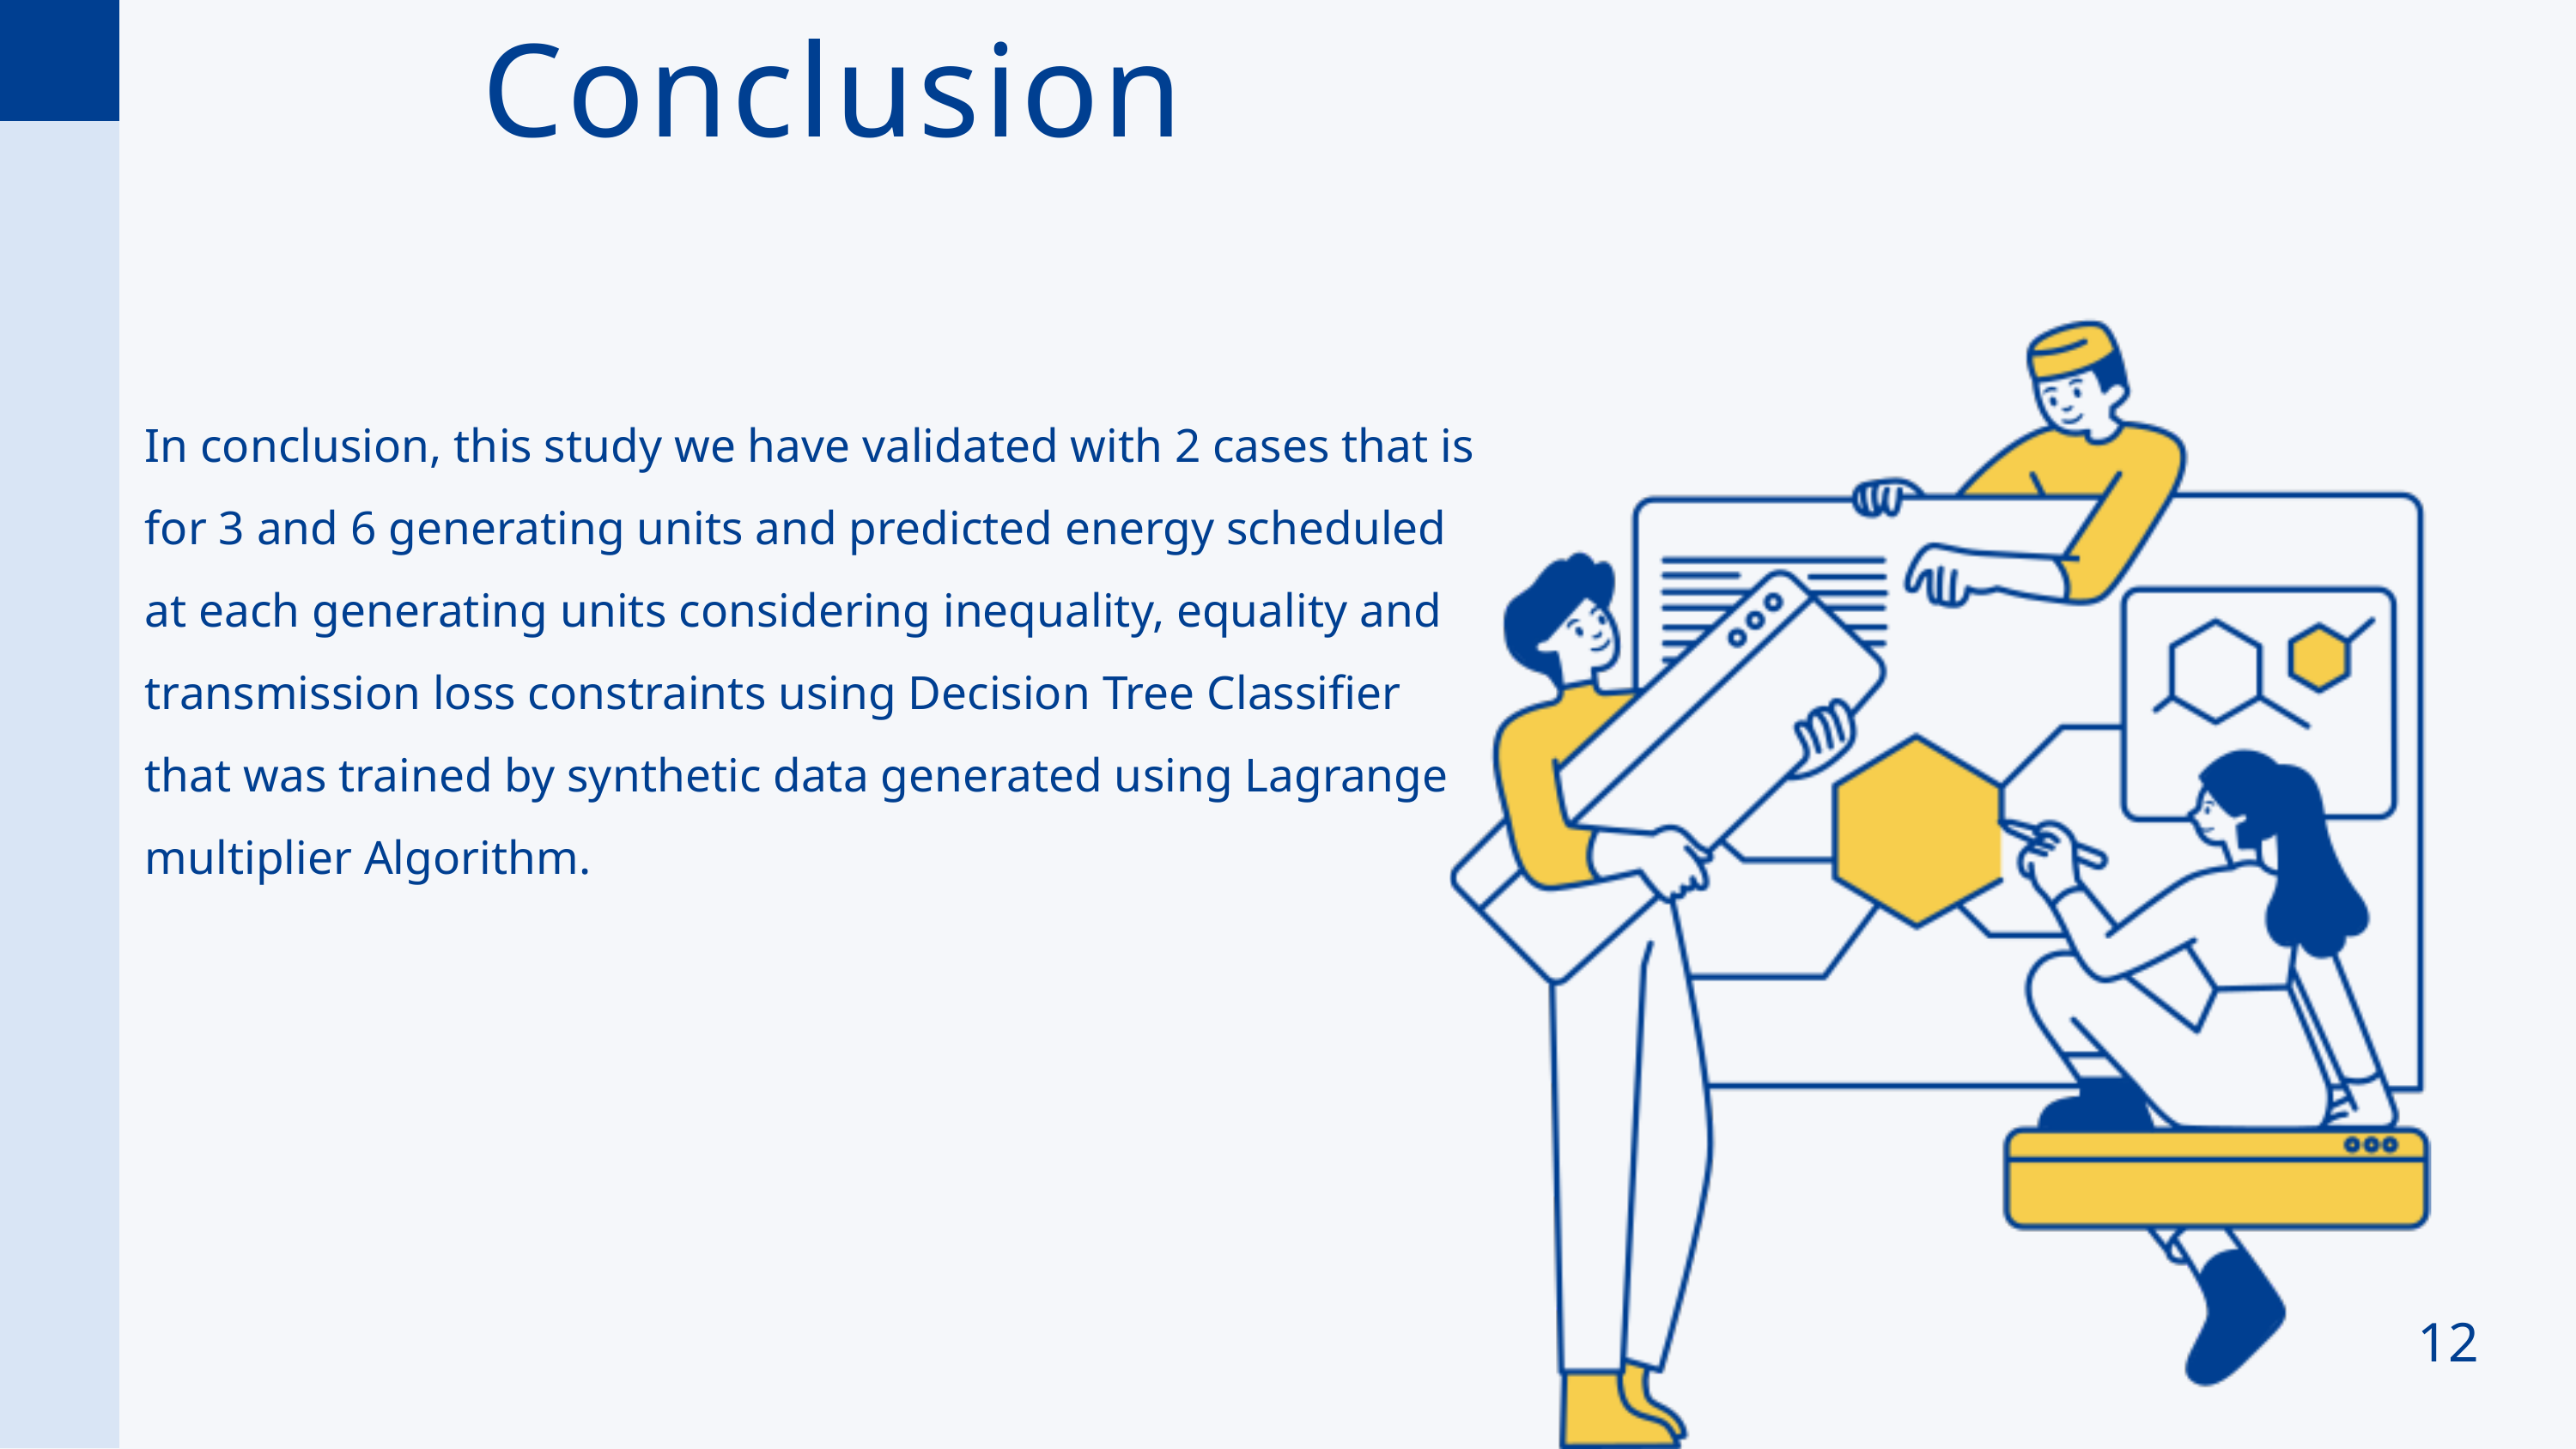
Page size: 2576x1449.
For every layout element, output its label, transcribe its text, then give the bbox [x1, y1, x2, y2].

text_box Conclusion [482, 8, 2199, 163]
text_box In conclusion, this study we have validated with 2 cases that is for 3 and 6 generating units and predicted energy scheduled at each generating units considering inequality, equality and transmission loss constraints using Decision Tree Classifier that was trained by synthetic data generated using Lagrange multiplier Algorithm. [144, 389, 1475, 1048]
text_box [1449, 317, 2432, 1449]
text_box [0, 0, 120, 120]
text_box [0, 120, 120, 1449]
text_box 12 [2383, 1286, 2480, 1373]
